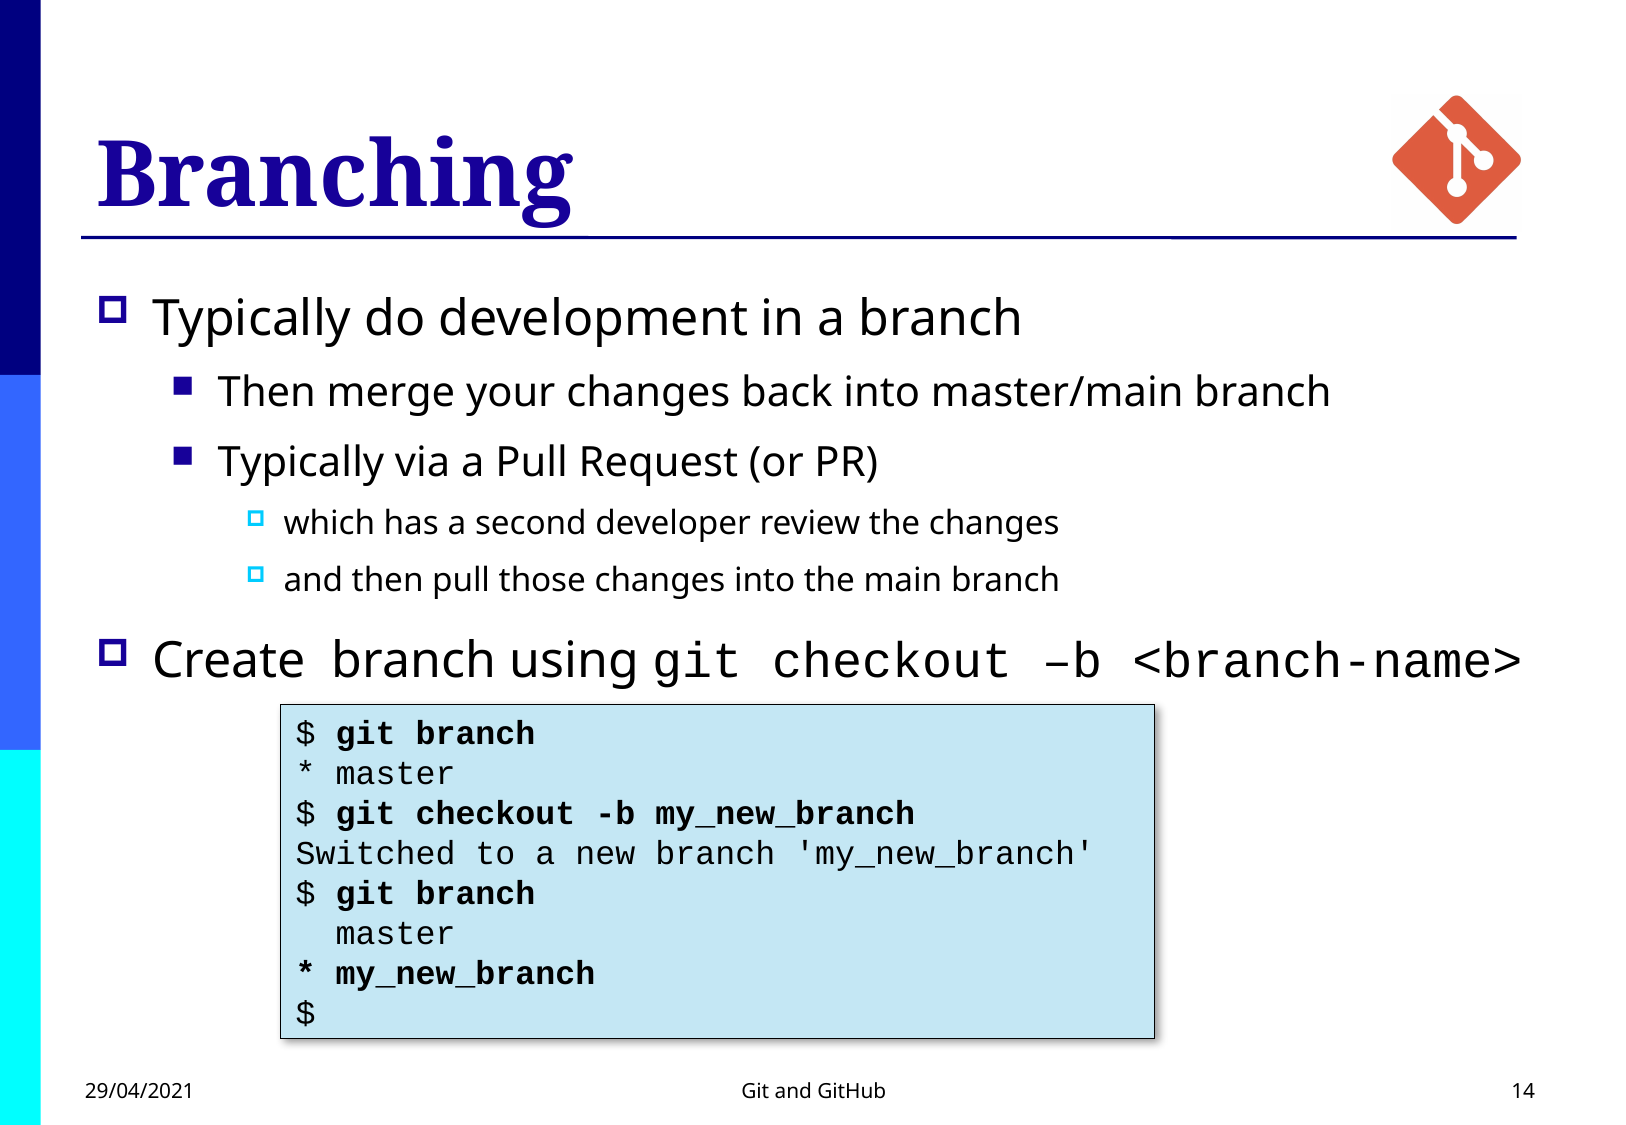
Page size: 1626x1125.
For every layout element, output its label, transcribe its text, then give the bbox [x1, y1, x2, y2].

picture [1390, 93, 1522, 232]
footer Git and GitHub [556, 1070, 1071, 1125]
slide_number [70, 1070, 450, 1125]
title Branching [81, 45, 1544, 233]
list Typically do development in a branch Then merge your changes back into master/main branch Typically via a Pull Request (or PR) which has a second developer review the changes and then pull those changes into the main branch Create branch using git checkout –b <branch-name> [81, 262, 1604, 1006]
text_box $ git branch * master $ git checkout -b my_new_branch Switched to a new branch 'my_new_branch' $ git branch master * my_new_branch $ [280, 704, 1155, 1039]
slide_number 14 [1170, 1070, 1550, 1125]
